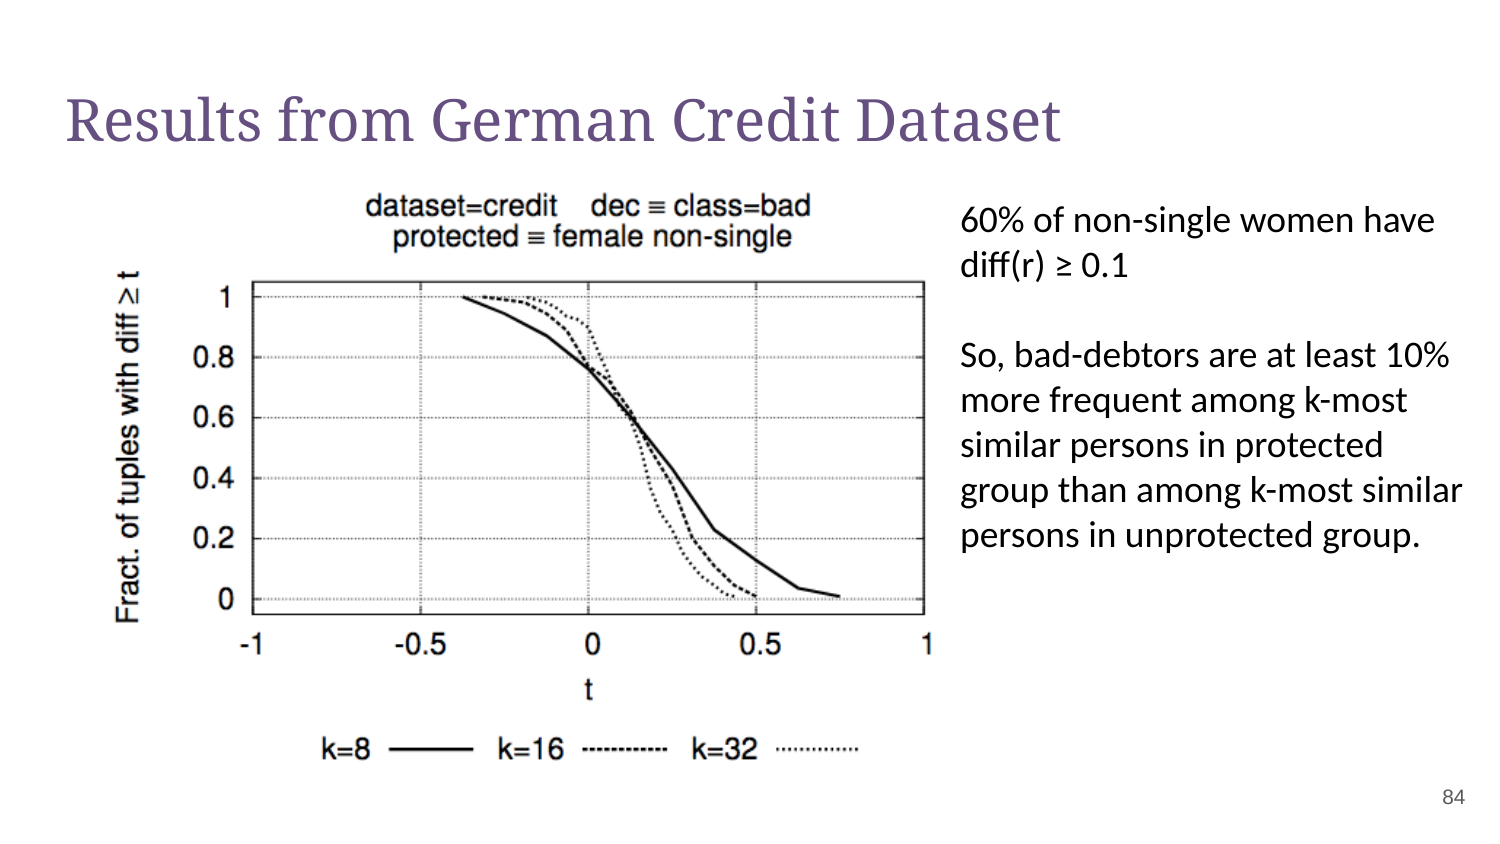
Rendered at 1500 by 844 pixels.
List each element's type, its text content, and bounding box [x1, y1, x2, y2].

picture [54, 151, 988, 797]
title Results from German Credit Dataset [63, 82, 1437, 163]
text_box 60% of non-single women have diff(r) ≥ 0.1 So, bad-debtors are at least 10% more frequent among k-most similar persons in protected group than among k-most similar persons in unprotected group. [992, 187, 1473, 570]
slide_number ‹#› [1426, 783, 1468, 806]
